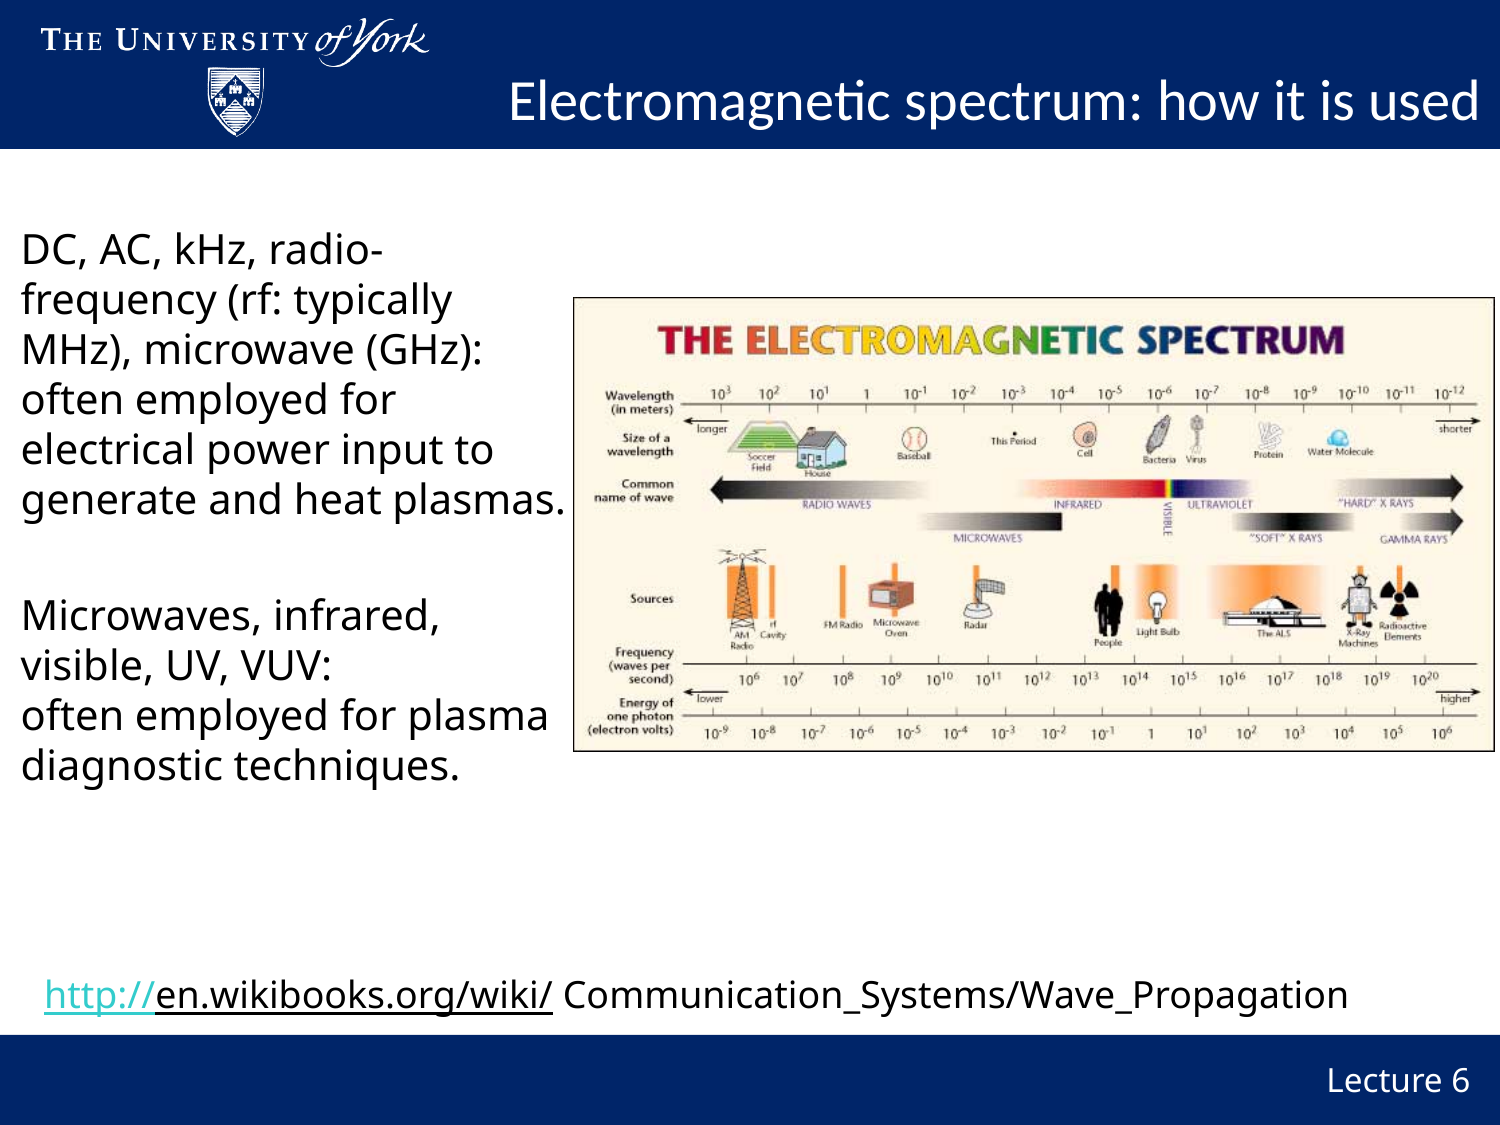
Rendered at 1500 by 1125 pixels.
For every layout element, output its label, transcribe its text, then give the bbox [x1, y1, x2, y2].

text_box Microwaves, infrared, visible, UV, VUV: often employed for plasma diagnostic techniques. [5, 581, 585, 797]
text_box Electromagnetic spectrum: how it is used [277, 33, 1500, 274]
text_box http://en.wikibooks.org/wiki/ Communication_Systems/Wave_Propagation [29, 964, 1477, 1030]
text_box Lecture 6 [1297, 1052, 1500, 1107]
picture [41, 18, 430, 138]
text_box DC, AC, kHz, radio-frequency (rf: typically MHz), microwave (GHz): often employed for electrical power input to generate and heat plasmas. [5, 215, 585, 531]
picture [573, 297, 1495, 752]
